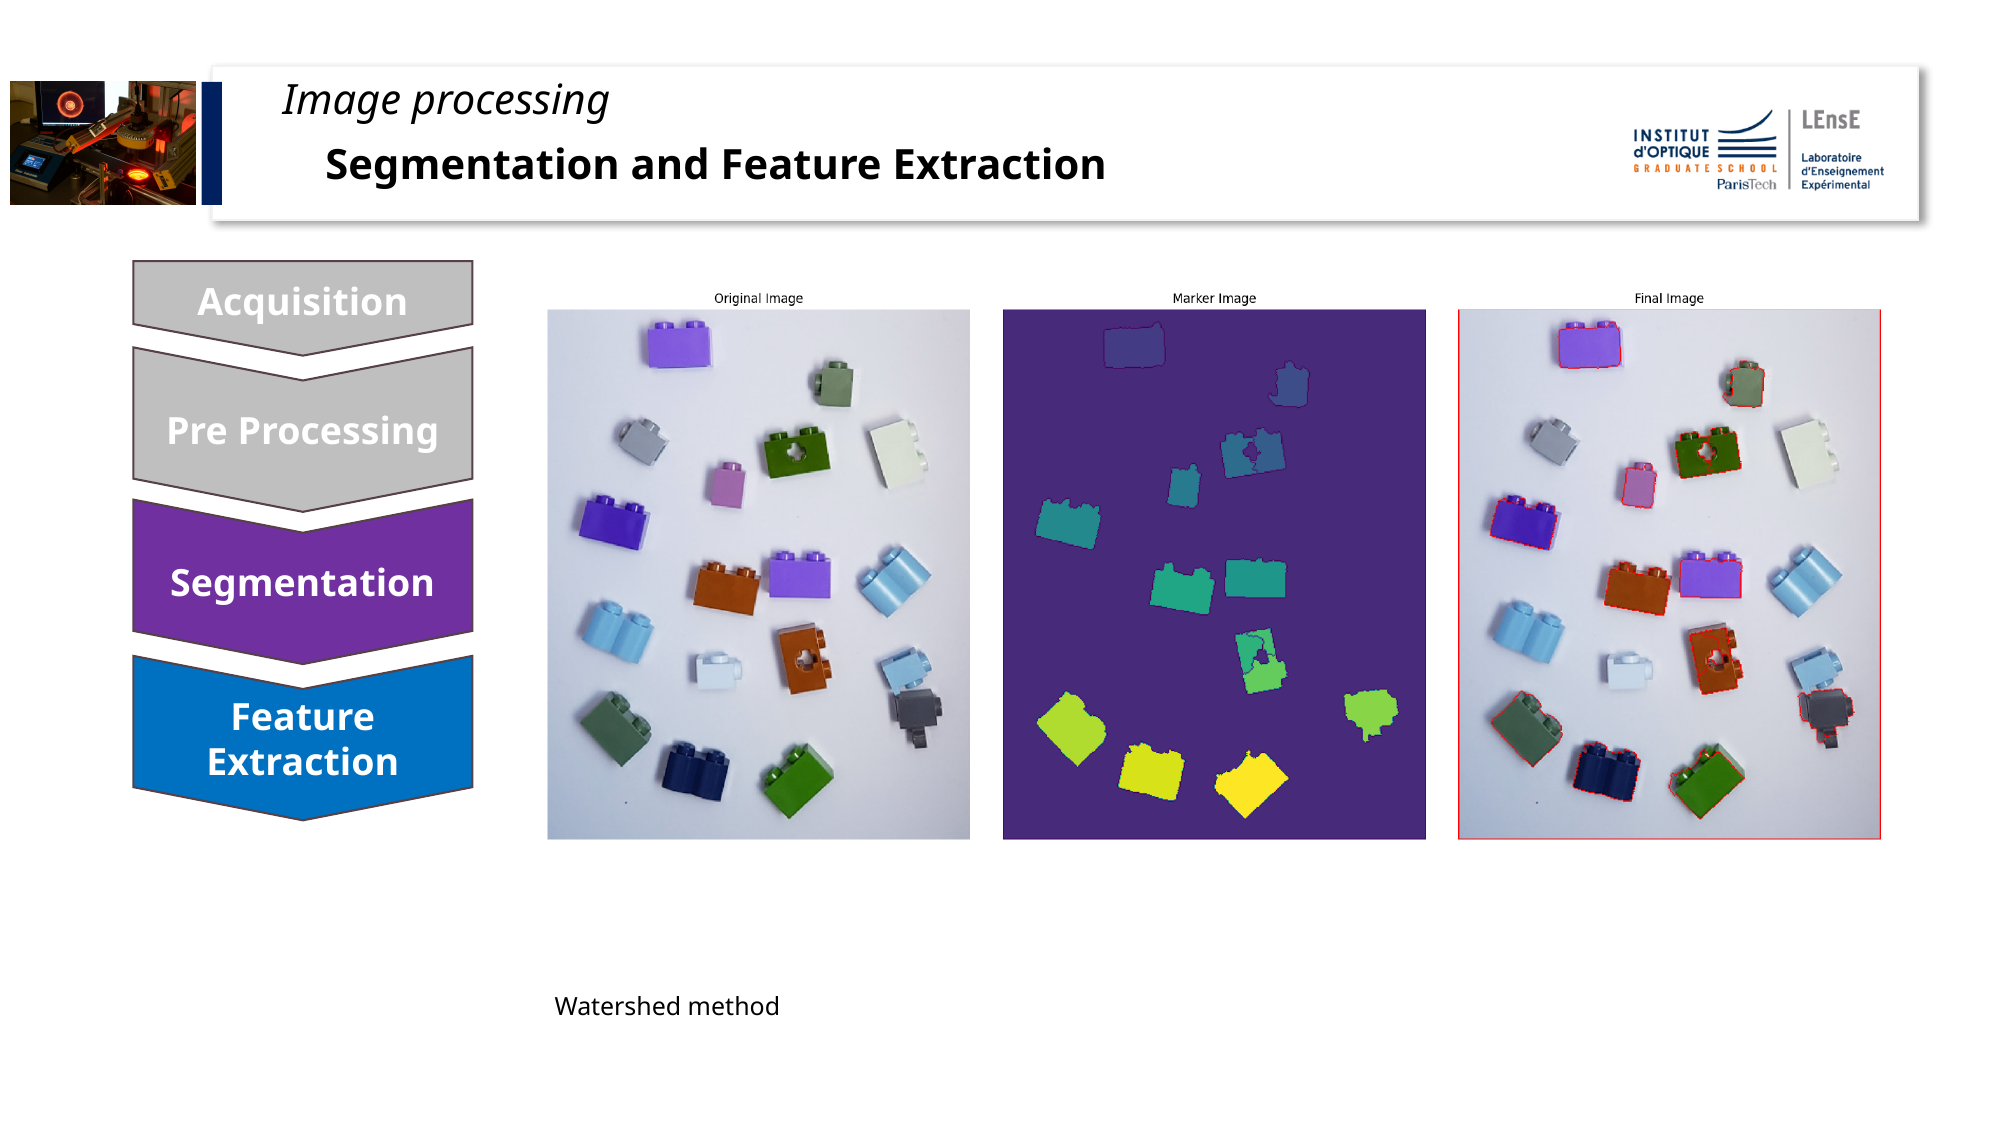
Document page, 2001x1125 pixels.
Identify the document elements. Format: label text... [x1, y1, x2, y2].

picture [1608, 83, 1909, 207]
text_box Acquisition [132, 260, 474, 357]
picture [10, 81, 196, 205]
text_box Watershed method [539, 982, 1295, 1028]
text_box Segmentation and Feature Extraction [310, 130, 1342, 196]
text_box Pre Processing [132, 346, 474, 513]
text_box [211, 65, 1919, 221]
text_box Segmentation [132, 498, 474, 666]
text_box [201, 81, 223, 206]
text_box Feature Extraction [132, 654, 474, 822]
picture [539, 285, 1885, 840]
text_box Image processing [267, 71, 1641, 187]
